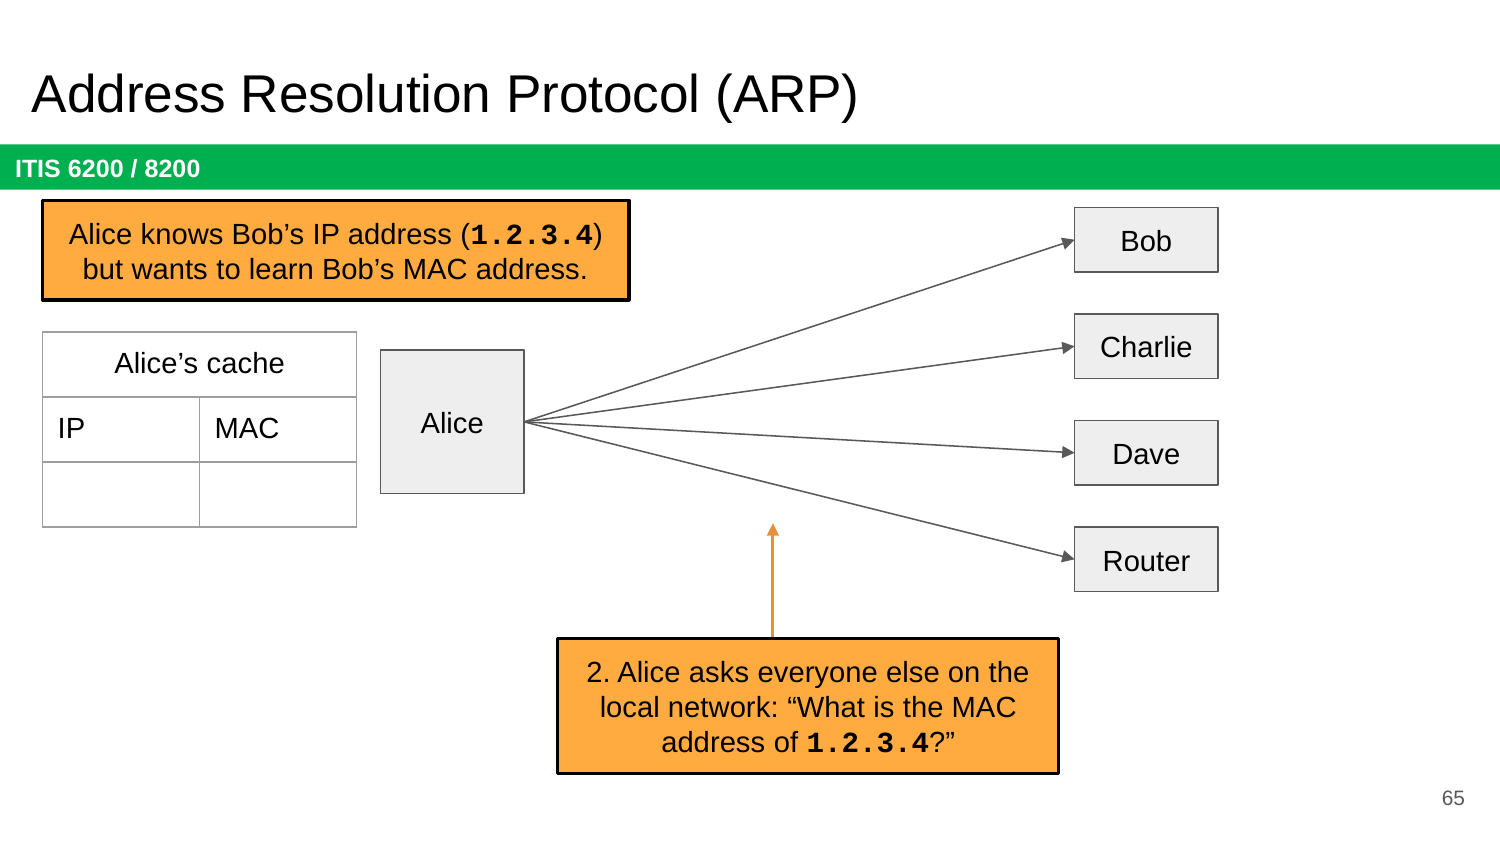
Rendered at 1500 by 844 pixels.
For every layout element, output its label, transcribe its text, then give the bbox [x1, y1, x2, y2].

table_cell [43, 463, 199, 526]
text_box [523, 239, 1075, 560]
slide_number 65 [1389, 764, 1480, 830]
text_box Charlie [1080, 313, 1219, 379]
text_box Dave [1080, 420, 1219, 486]
text_box Alice [380, 350, 518, 494]
text_box Bob [1074, 207, 1219, 272]
table_cell [200, 463, 356, 526]
table_header Alice’s cache [43, 333, 356, 396]
title Address Resolution Protocol (ARP) [16, 44, 1415, 139]
text_box Router [1074, 527, 1219, 592]
table_cell MAC [200, 398, 356, 461]
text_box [557, 568, 1059, 776]
table_cell IP [43, 398, 199, 461]
text_box Alice knows Bob’s IP address (1.2.3.4) but wants to learn Bob’s MAC address. [42, 200, 629, 301]
